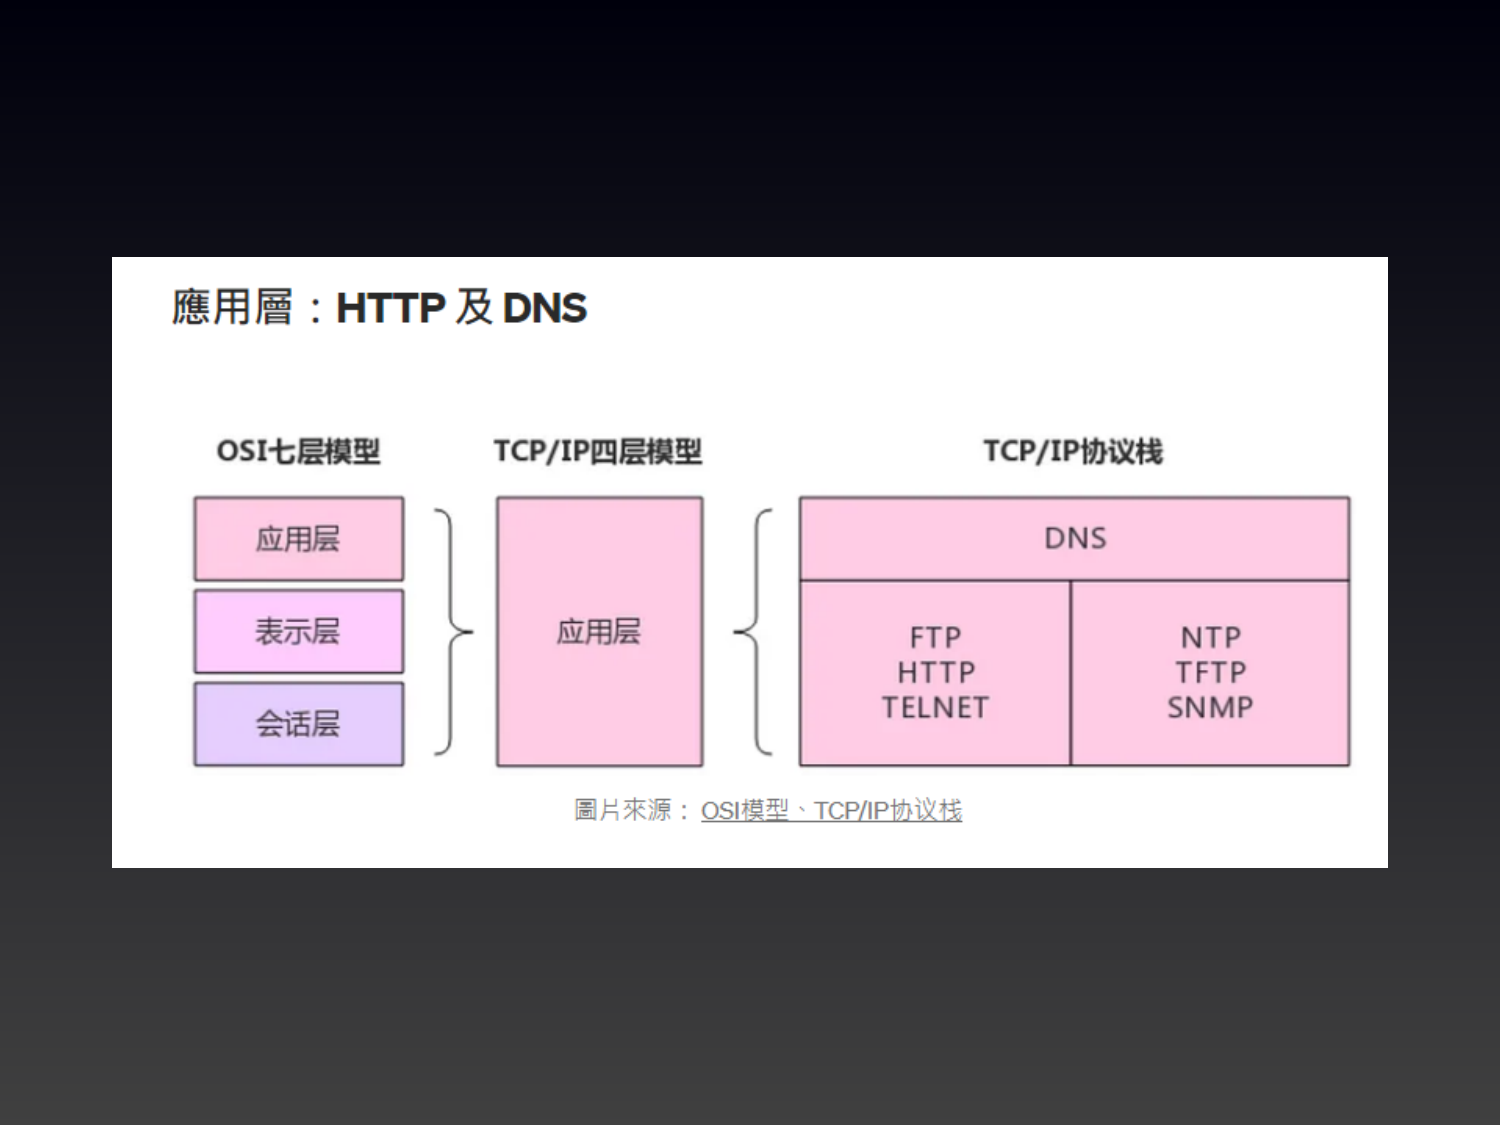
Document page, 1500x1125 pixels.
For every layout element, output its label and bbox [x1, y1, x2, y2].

picture [112, 257, 1388, 868]
